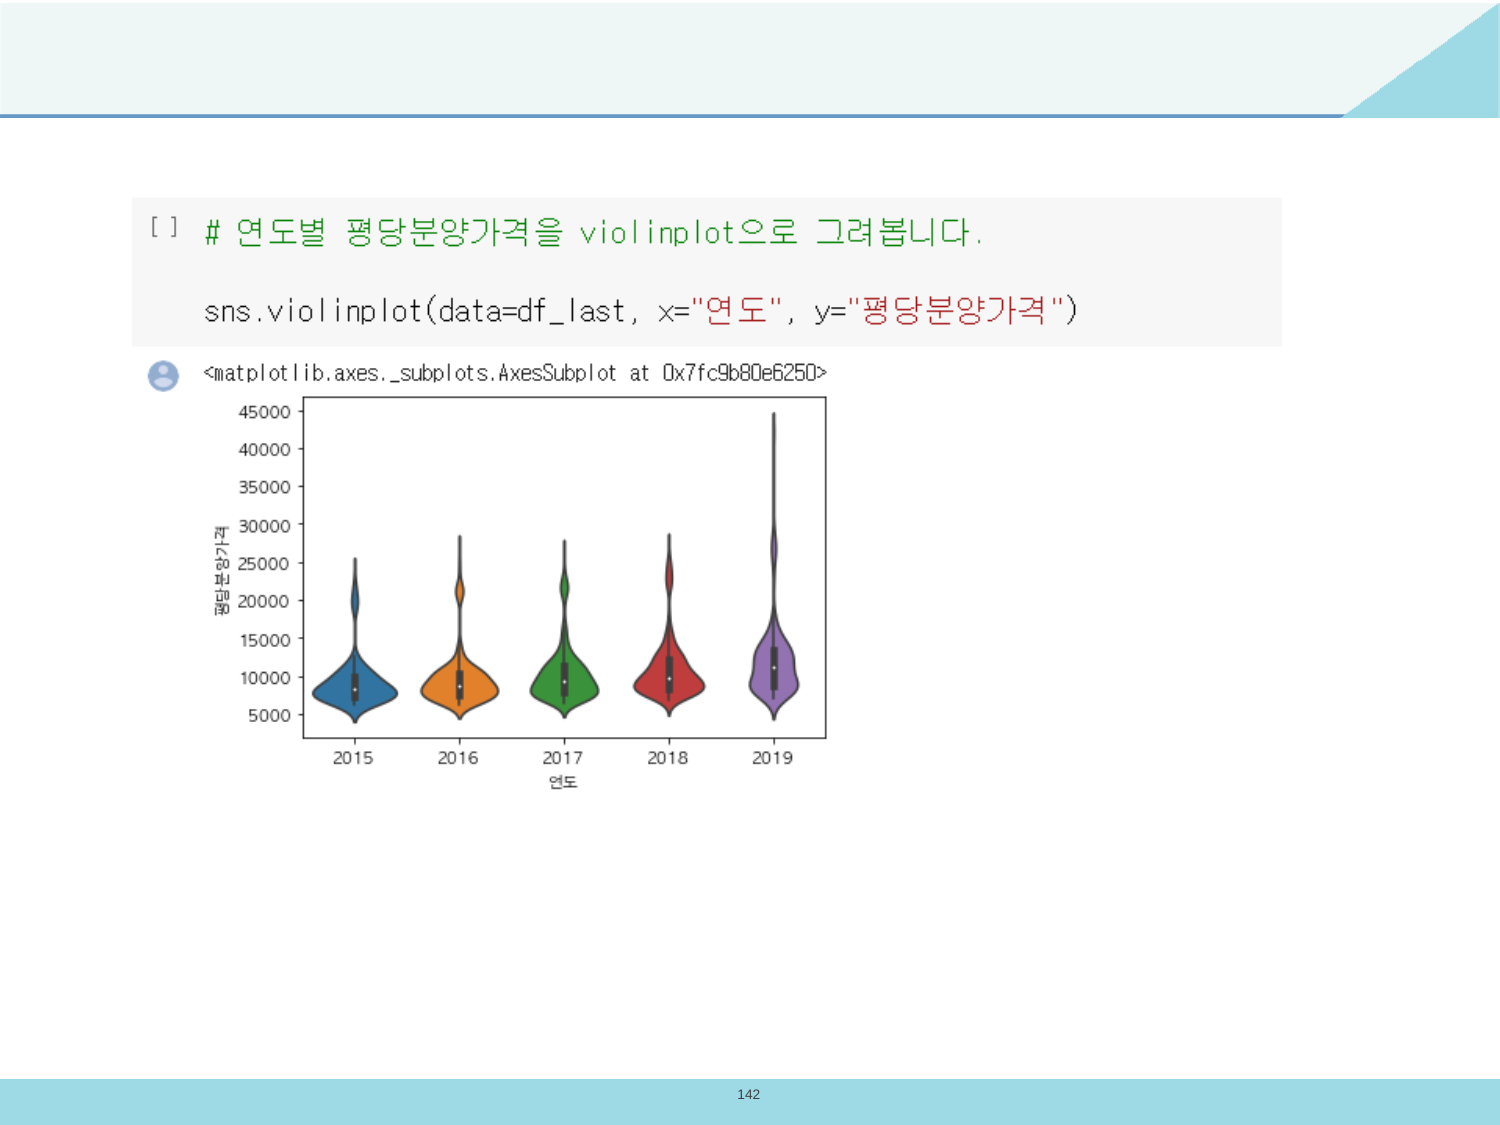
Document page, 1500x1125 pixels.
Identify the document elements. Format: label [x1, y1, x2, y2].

picture [0, 1079, 1500, 1125]
picture [0, 3, 1500, 118]
picture [123, 184, 1282, 820]
